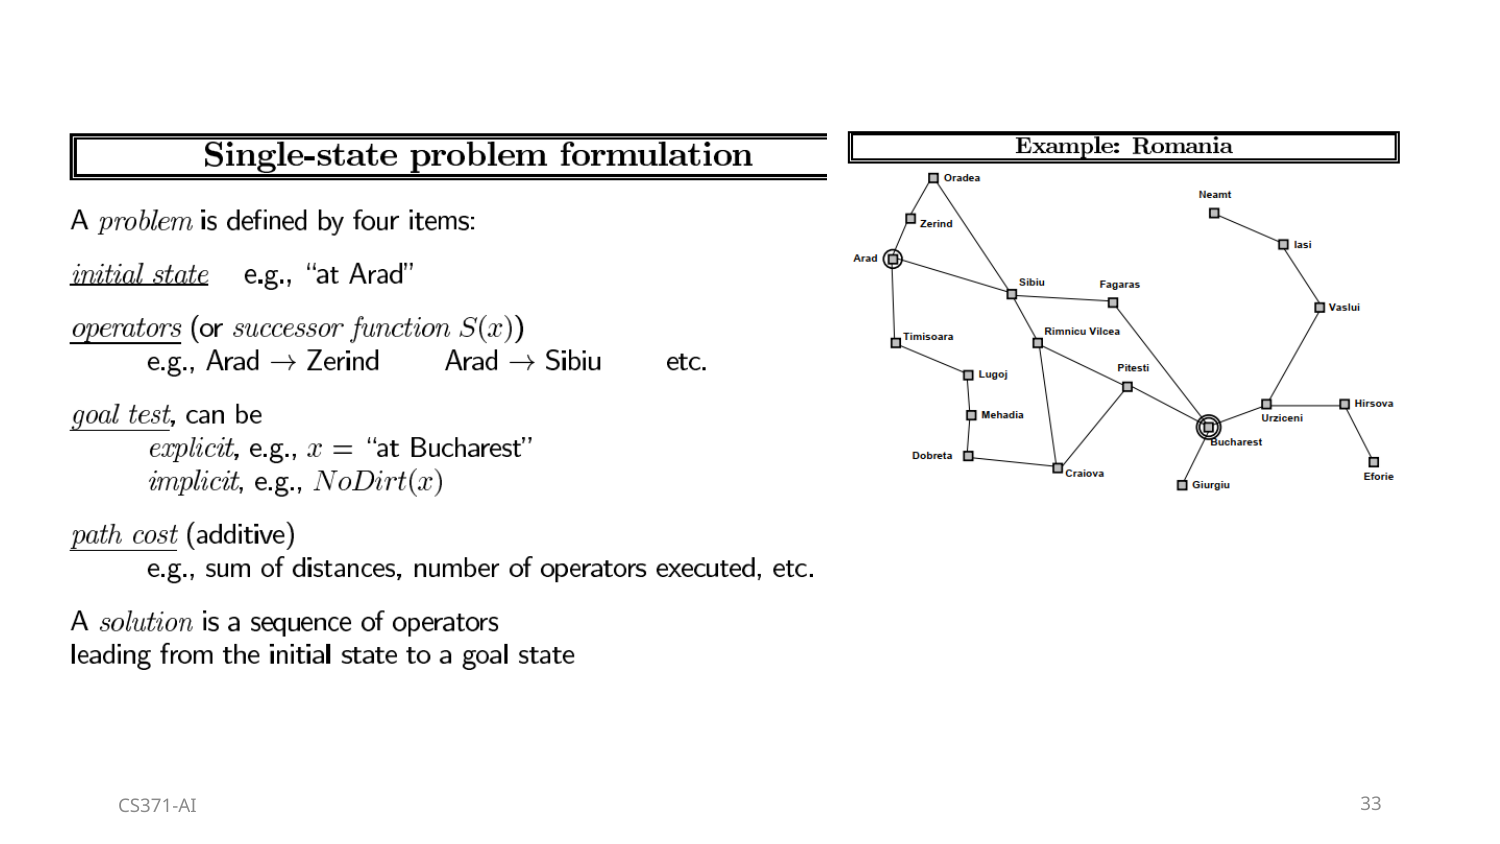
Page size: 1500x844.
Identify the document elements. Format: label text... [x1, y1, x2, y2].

slide_number CS371-AI [103, 782, 441, 827]
picture [29, 103, 1451, 741]
slide_number 33 [1059, 782, 1397, 827]
